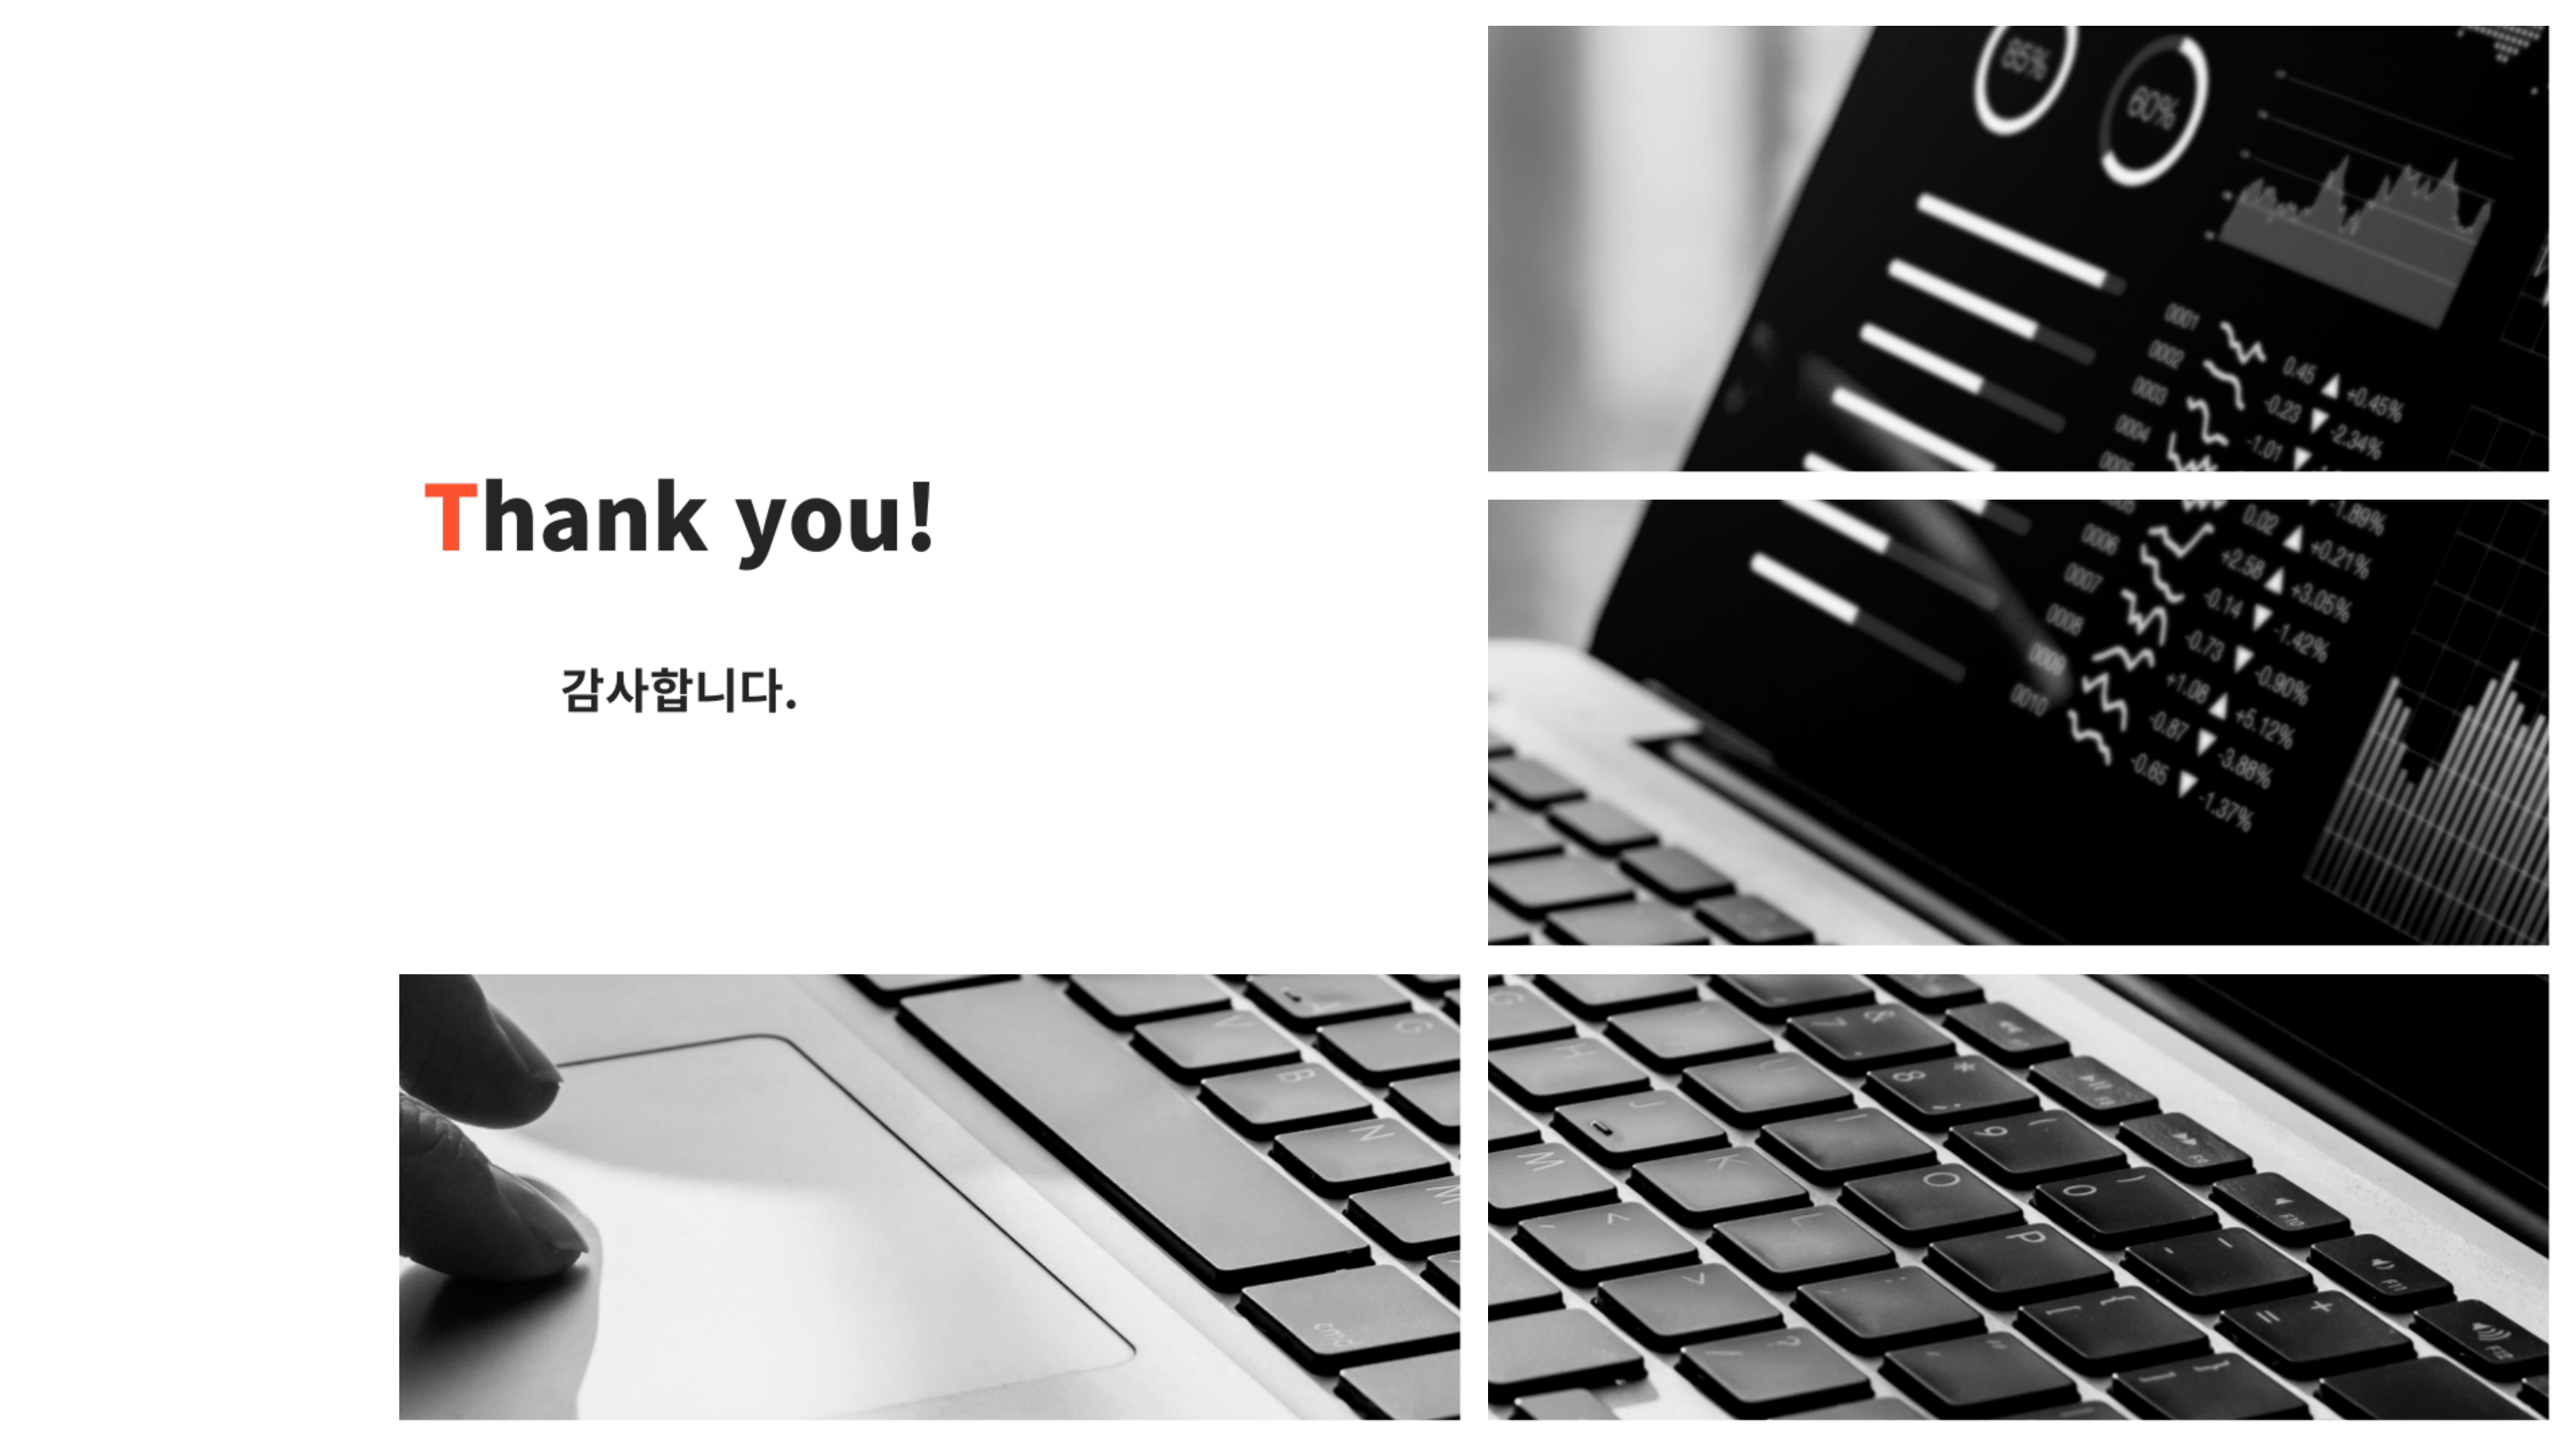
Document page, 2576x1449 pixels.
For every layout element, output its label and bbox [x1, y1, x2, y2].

text_box [1488, 974, 2551, 1422]
text_box [1488, 26, 2551, 474]
picture [386, 433, 981, 627]
text_box [1488, 499, 2551, 947]
picture [554, 649, 822, 746]
text_box [399, 974, 1461, 1422]
